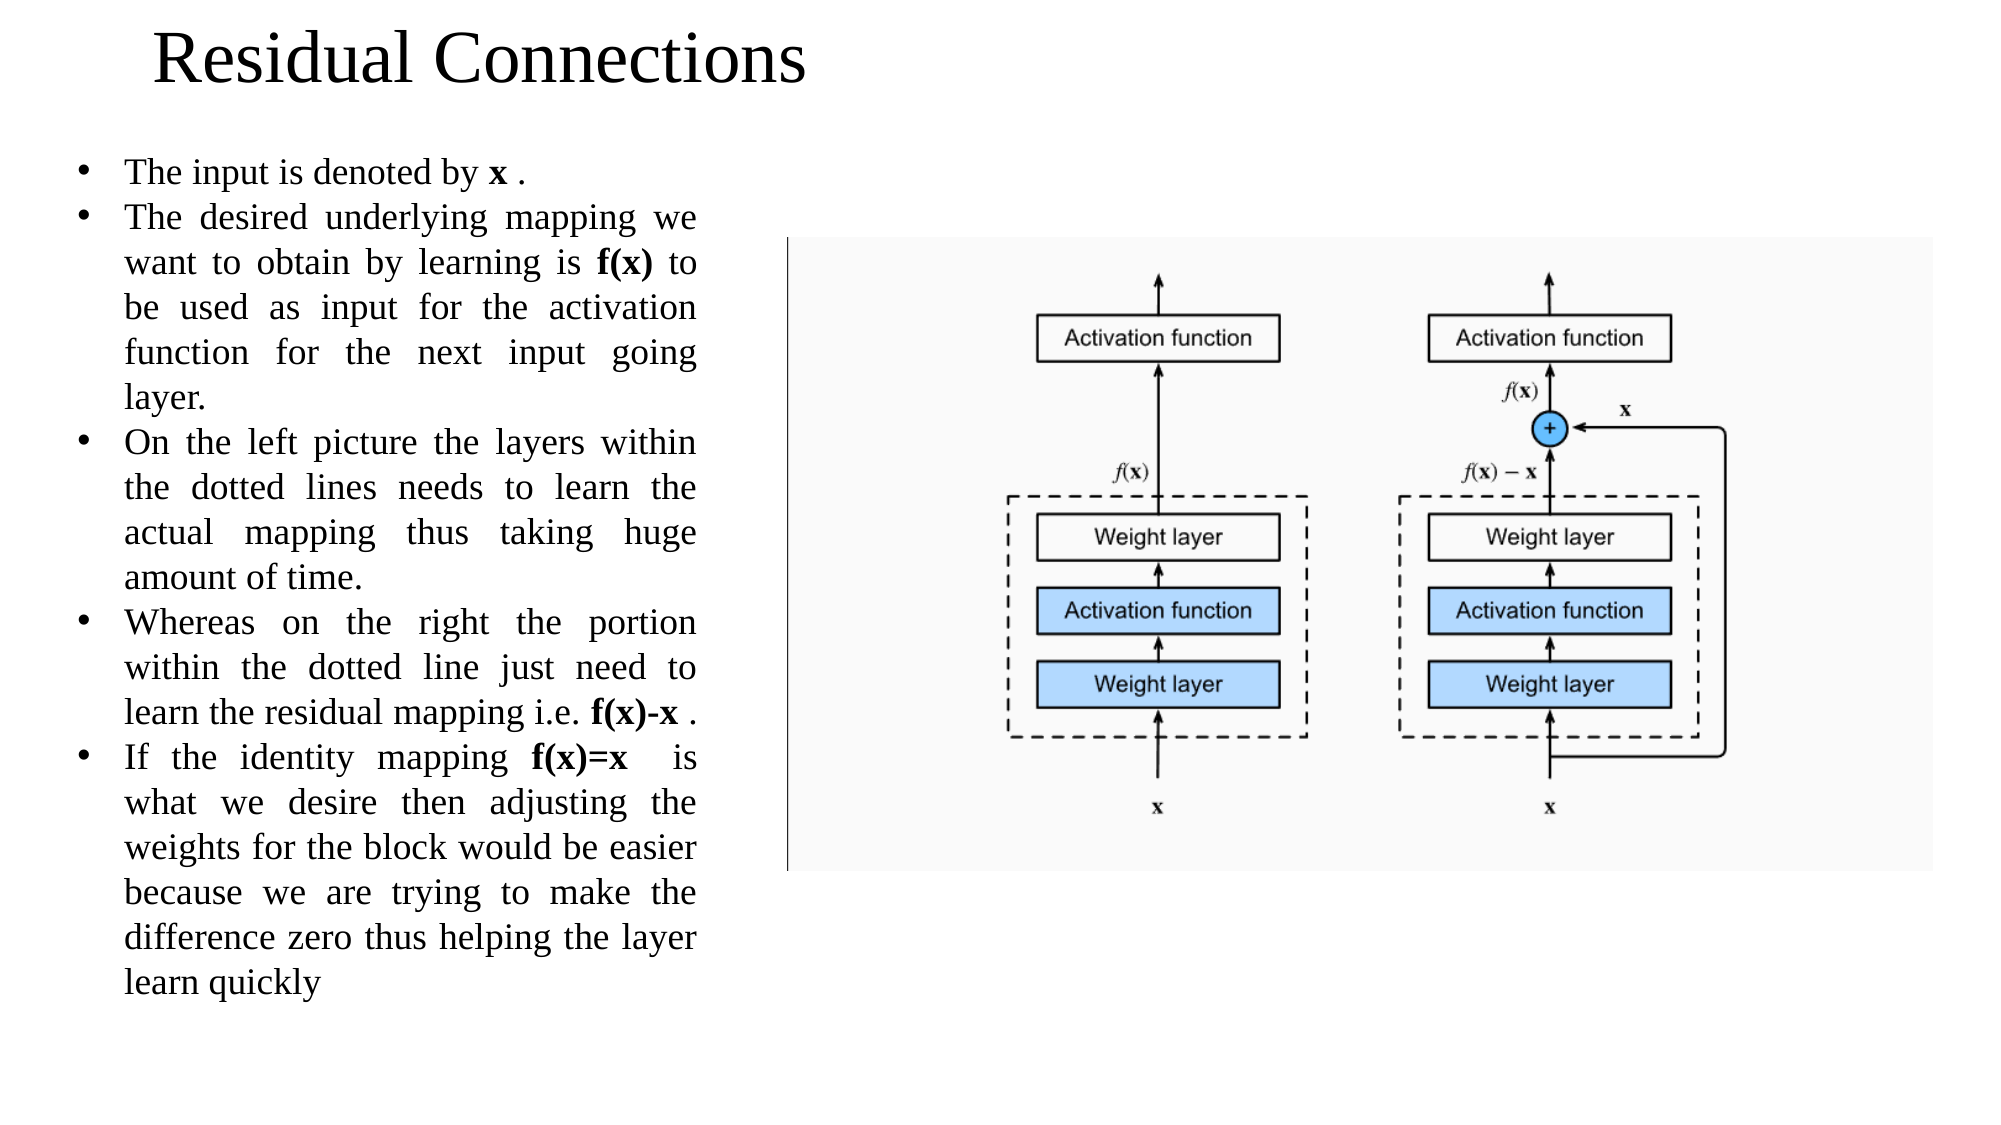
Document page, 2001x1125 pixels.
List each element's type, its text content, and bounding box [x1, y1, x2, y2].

text_box The input is denoted by x . The desired underlying mapping we want to obtain by learning is f(x) to be used as input for the activation function for the next input going layer. On the left picture the layers within the dotted lines needs to learn the actual mapping thus taking huge amount of time. Whereas on the right the portion within the dotted line just need to learn the residual mapping i.e. f(x)-x . If the identity mapping f(x)=x is what we desire then adjusting the weights for the block would be easier because we are trying to make the difference zero thus helping the layer learn quickly [62, 139, 713, 1010]
title Residual Connections [137, 0, 1863, 168]
picture [787, 237, 1933, 871]
